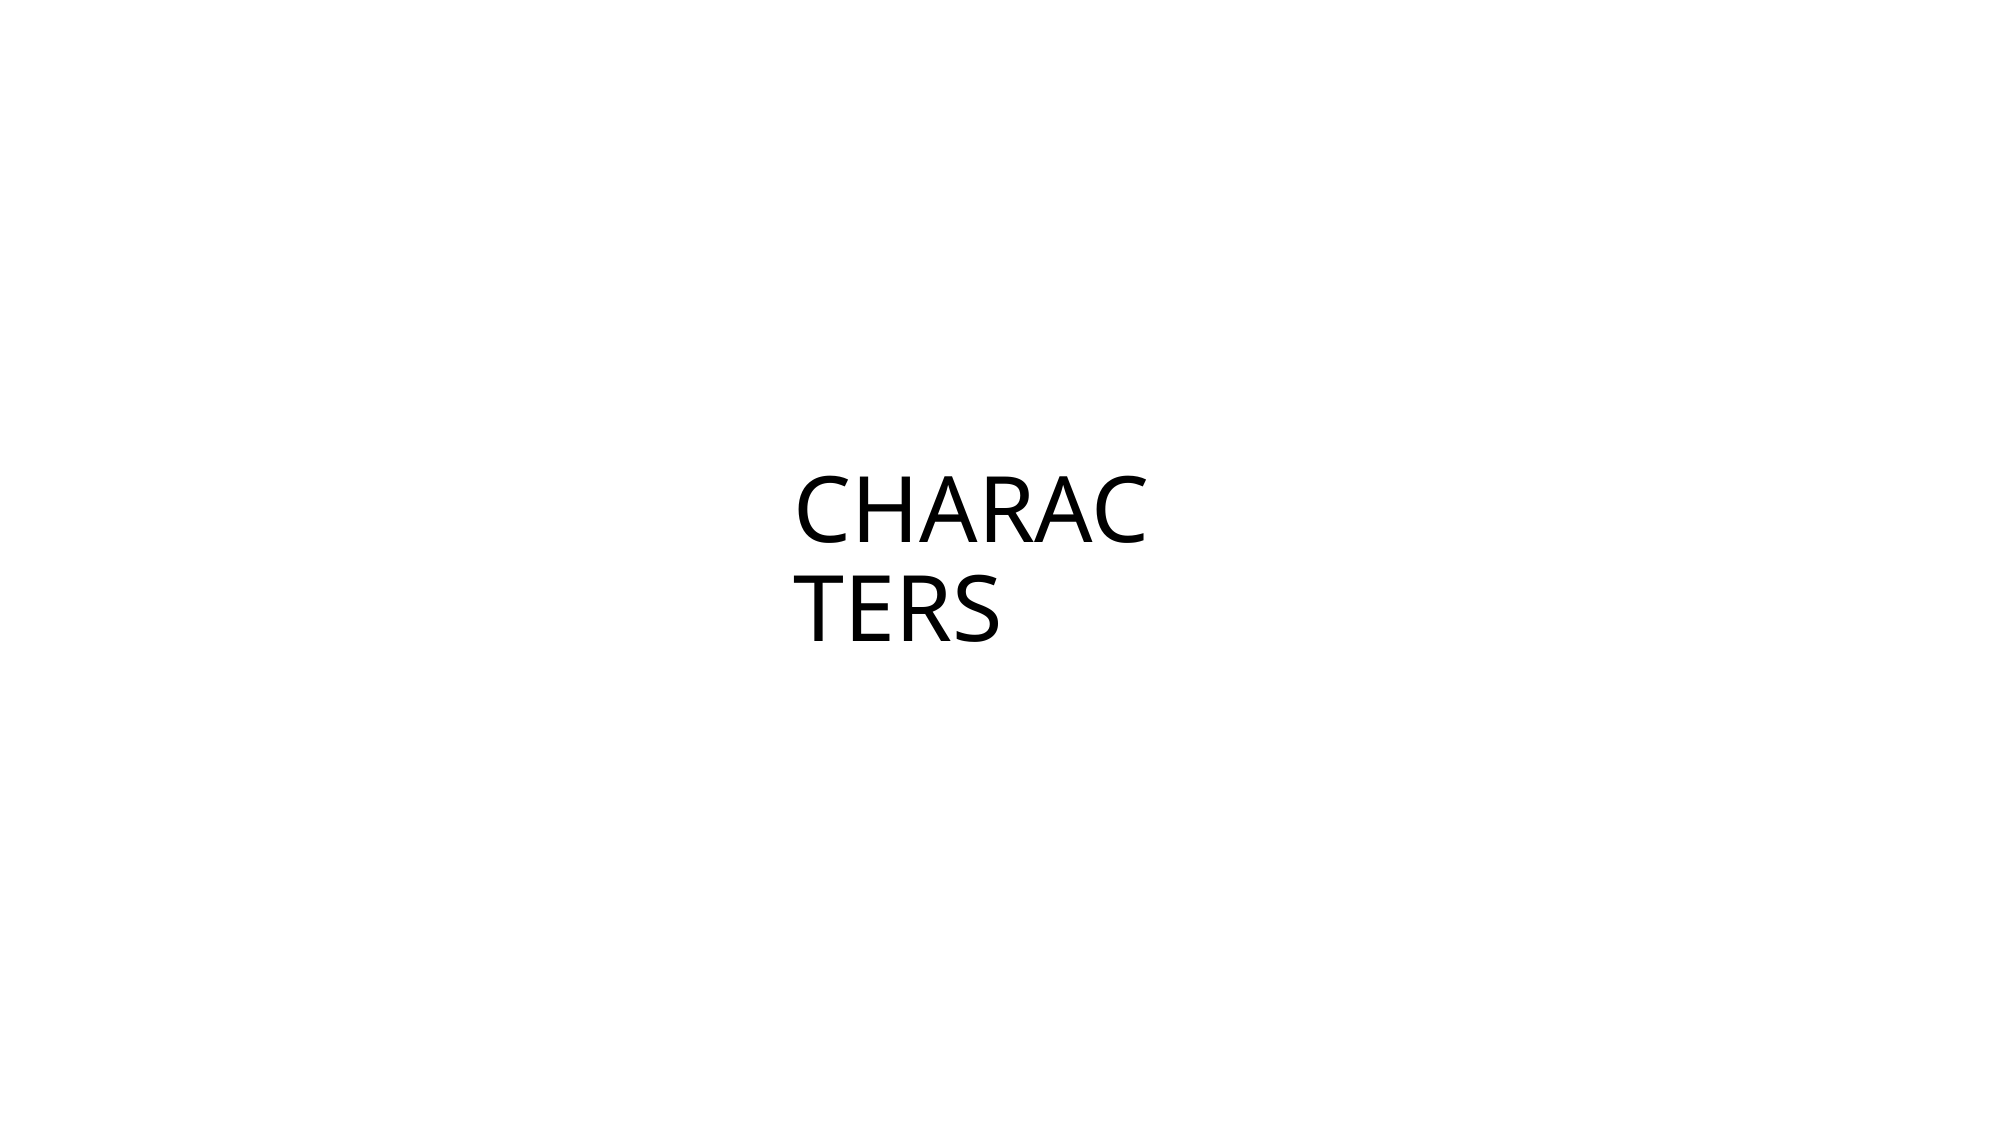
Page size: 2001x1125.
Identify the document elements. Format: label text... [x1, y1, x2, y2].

title CHARAC TERS [778, 453, 1222, 672]
